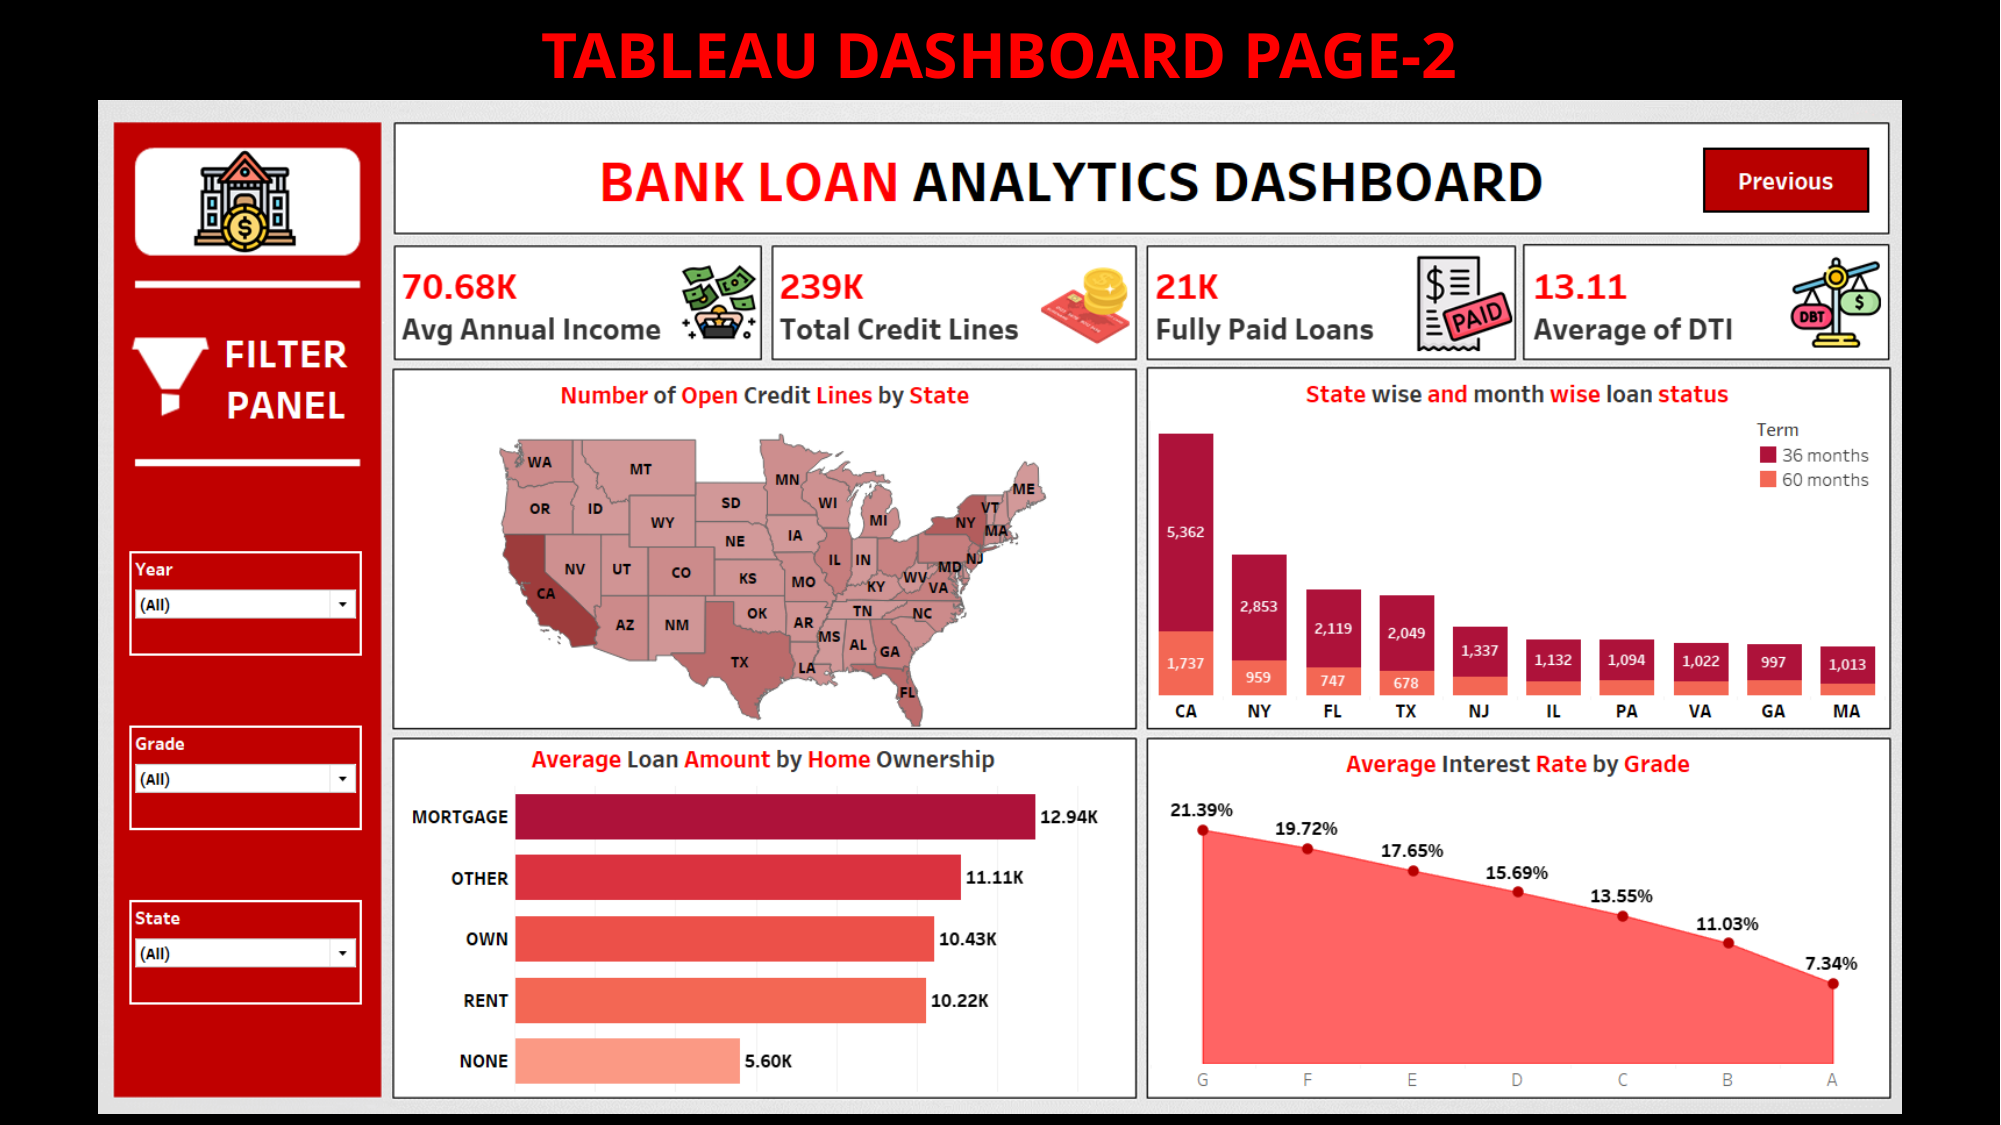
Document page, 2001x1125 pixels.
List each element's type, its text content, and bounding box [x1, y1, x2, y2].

picture [98, 100, 1902, 1114]
text_box TABLEAU DASHBOARD PAGE-2 [213, 17, 1787, 100]
